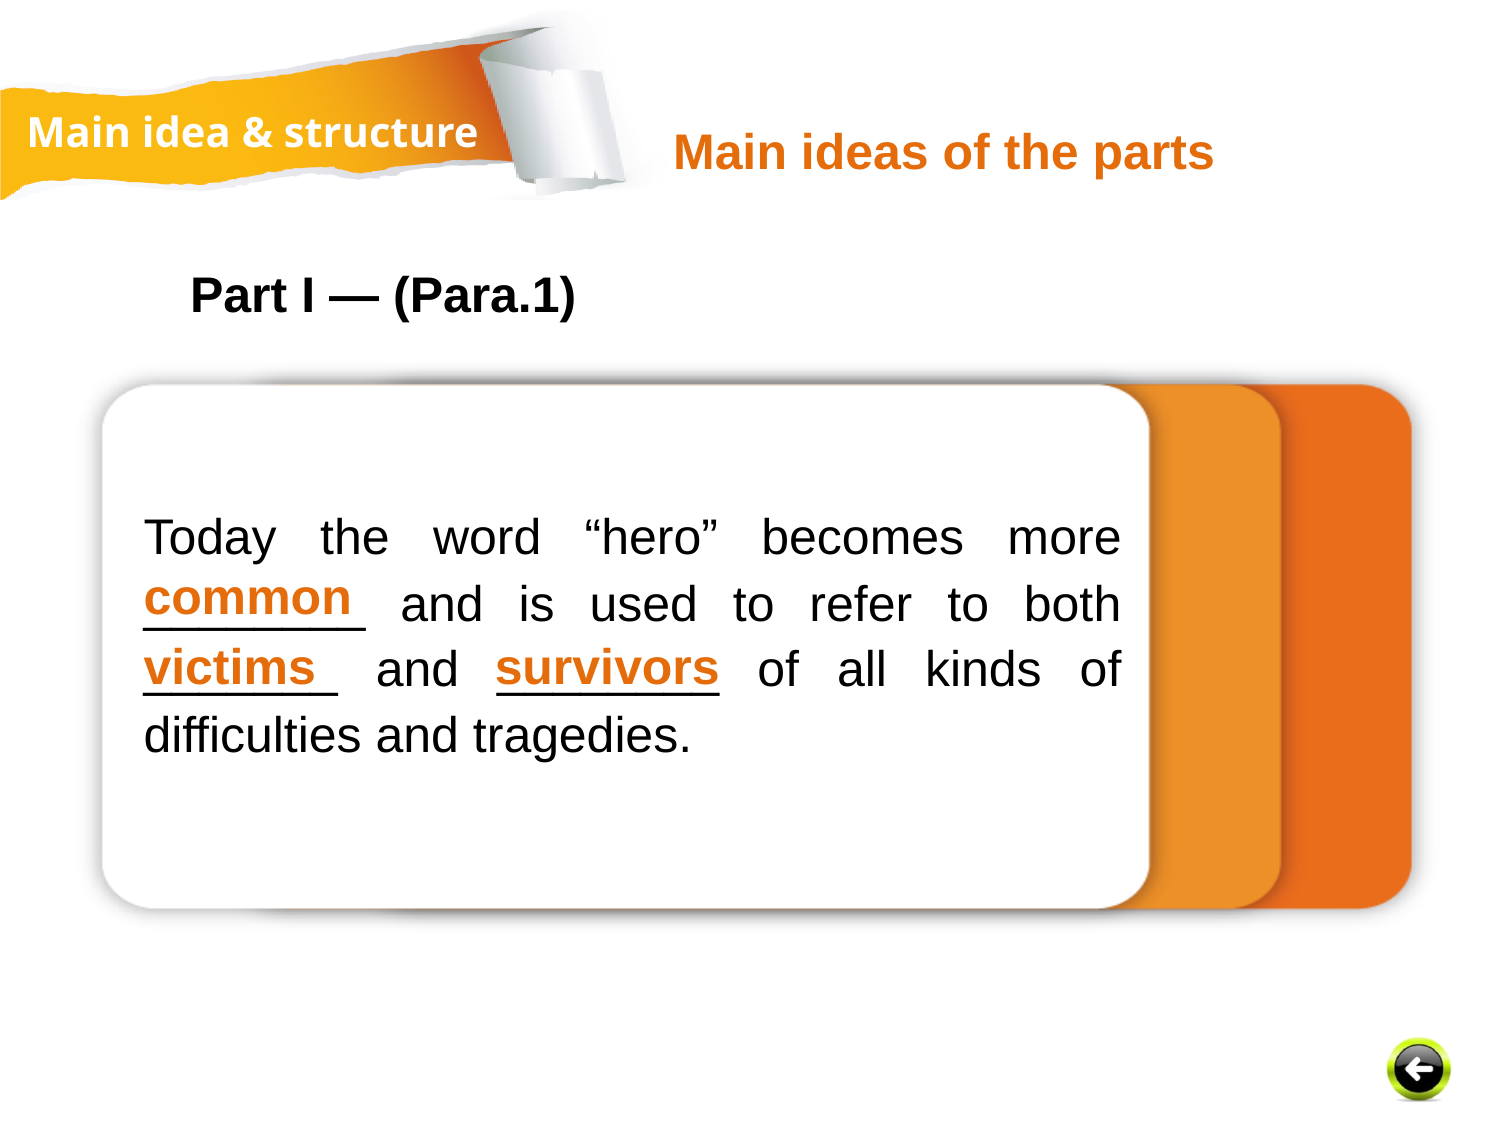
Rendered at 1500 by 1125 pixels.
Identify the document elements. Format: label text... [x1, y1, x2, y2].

text_box Part I — (Para.1) [175, 243, 1322, 330]
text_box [0, 10, 668, 200]
picture [1381, 1031, 1454, 1107]
text_box Main ideas of the parts [672, 111, 1313, 187]
picture [70, 332, 1441, 938]
